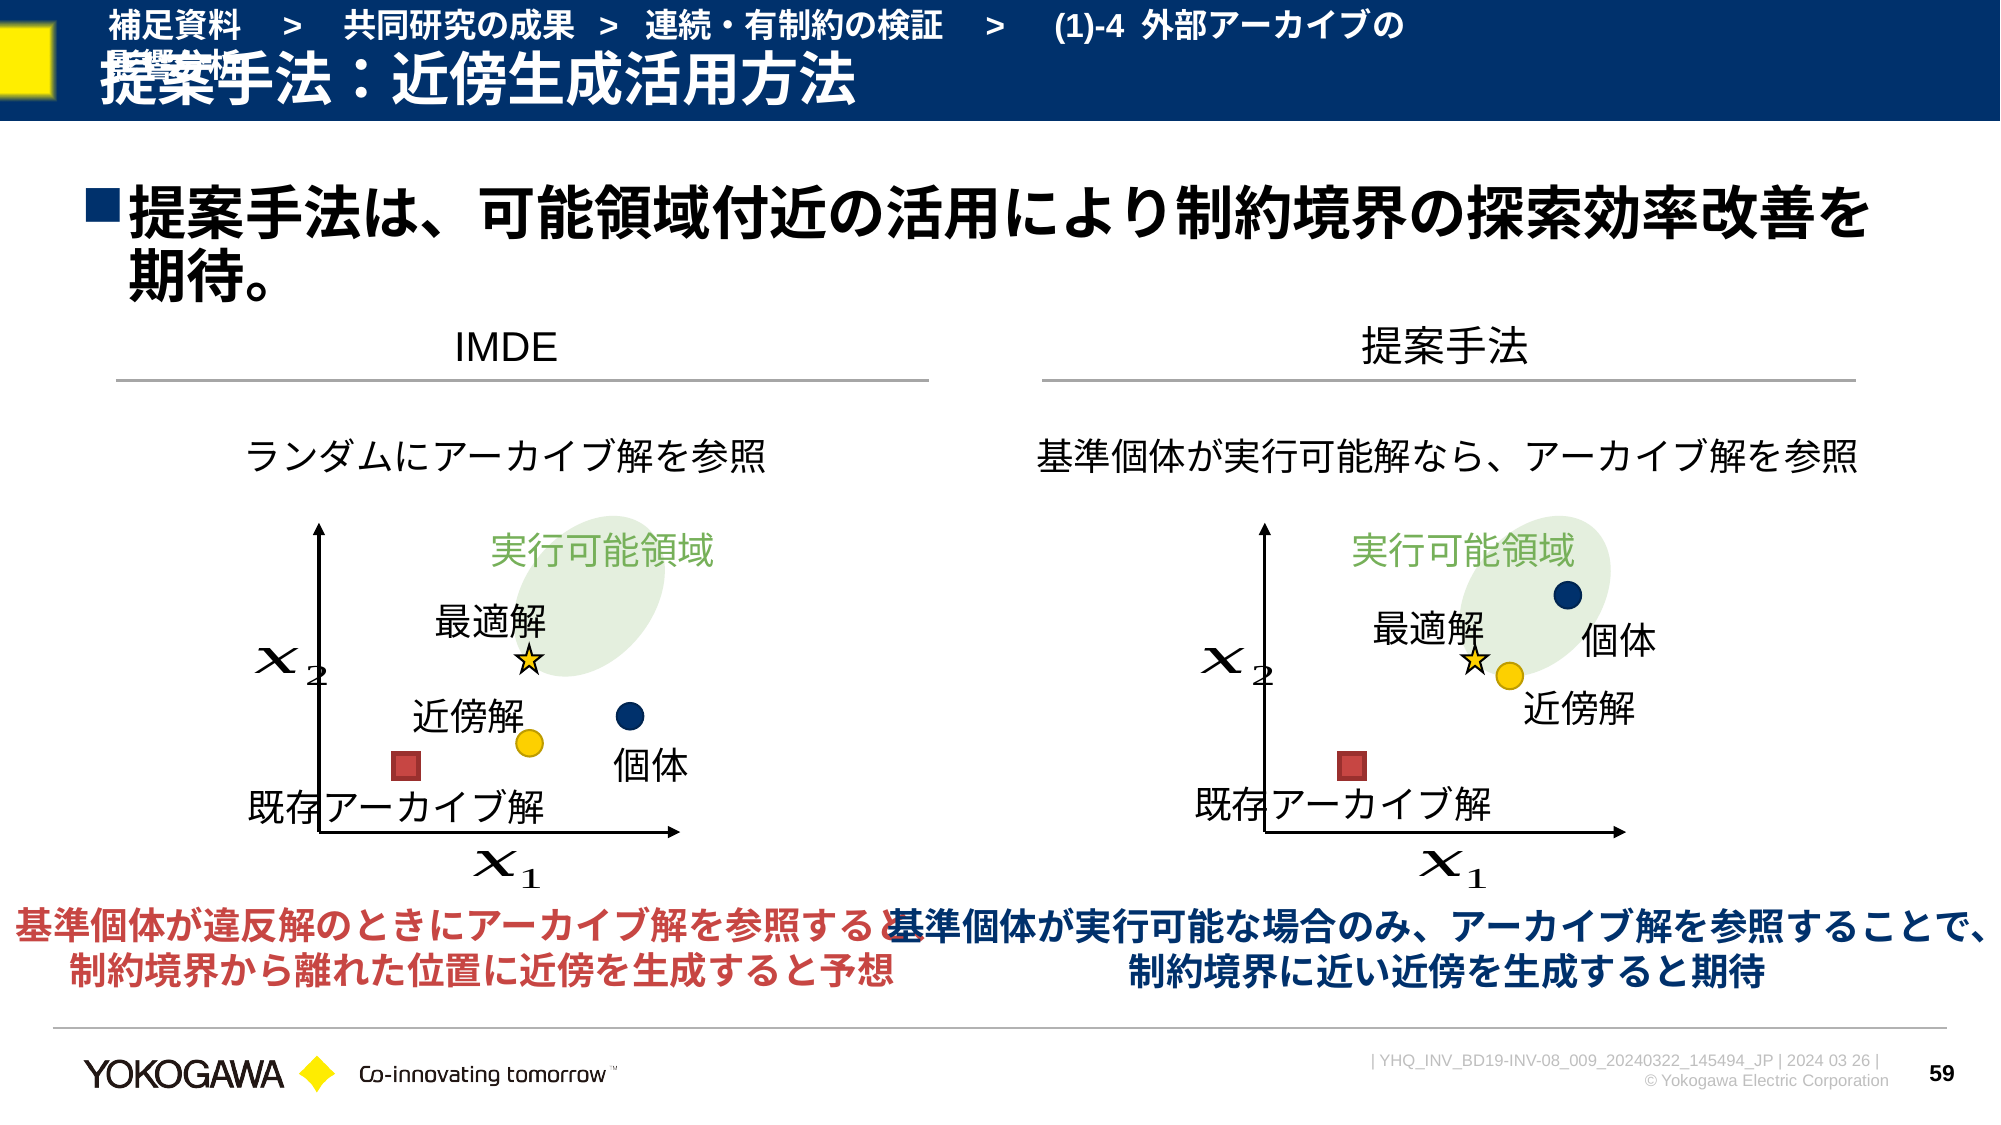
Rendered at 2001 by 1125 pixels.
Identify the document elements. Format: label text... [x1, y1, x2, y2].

text_box 基準個体が実行可能解なら、アーカイブ解を参照 [1021, 425, 1874, 486]
text_box 最適解 [419, 590, 562, 651]
text_box [615, 701, 645, 731]
text_box [1553, 580, 1583, 610]
text_box 近傍解 [1508, 677, 1652, 738]
text_box [1534, 514, 1581, 519]
text_box ランダムにアーカイブ解を参照 [229, 425, 782, 486]
text_box [1495, 661, 1525, 691]
slide_number 59 [1904, 1042, 1970, 1103]
text_box [392, 752, 419, 779]
text_box [1338, 752, 1365, 779]
text_box [1462, 525, 1612, 677]
text_box 提案手法 [1272, 312, 1618, 377]
text_box [515, 733, 544, 758]
text_box IMDE [376, 312, 636, 377]
text_box 最適解 [1357, 597, 1500, 658]
text_box [518, 580, 666, 678]
text_box [589, 514, 636, 519]
text_box [513, 651, 545, 676]
picture [83, 1055, 617, 1093]
title 提案手法：近傍生成活用方法 [84, 39, 1955, 125]
text_box 基準個体が違反解のときにアーカイブ解を参照すると、 制約境界から離れた位置に近傍を生成すると予想 [0, 895, 872, 1000]
picture [0, 6, 69, 115]
text_box [1463, 658, 1487, 676]
text_box 提案手法は、可能領域付近の活用により制約境界の探索効率改善を期待。 [66, 176, 1932, 281]
text_box 実行可能領域 [1336, 519, 1592, 580]
text_box 実行可能領域 [475, 519, 731, 580]
text_box 近傍解 [397, 685, 540, 746]
text_box 基準個体が実行可能な場合のみ、アーカイブ解を参照することで、 制約境界に近い近傍を生成すると期待 [872, 895, 2000, 1001]
text_box 補足資料 > 共同研究の成果 > 連続・有制約の検証 > (1)-4 外部アーカイブの影響分析 [93, 0, 1444, 92]
